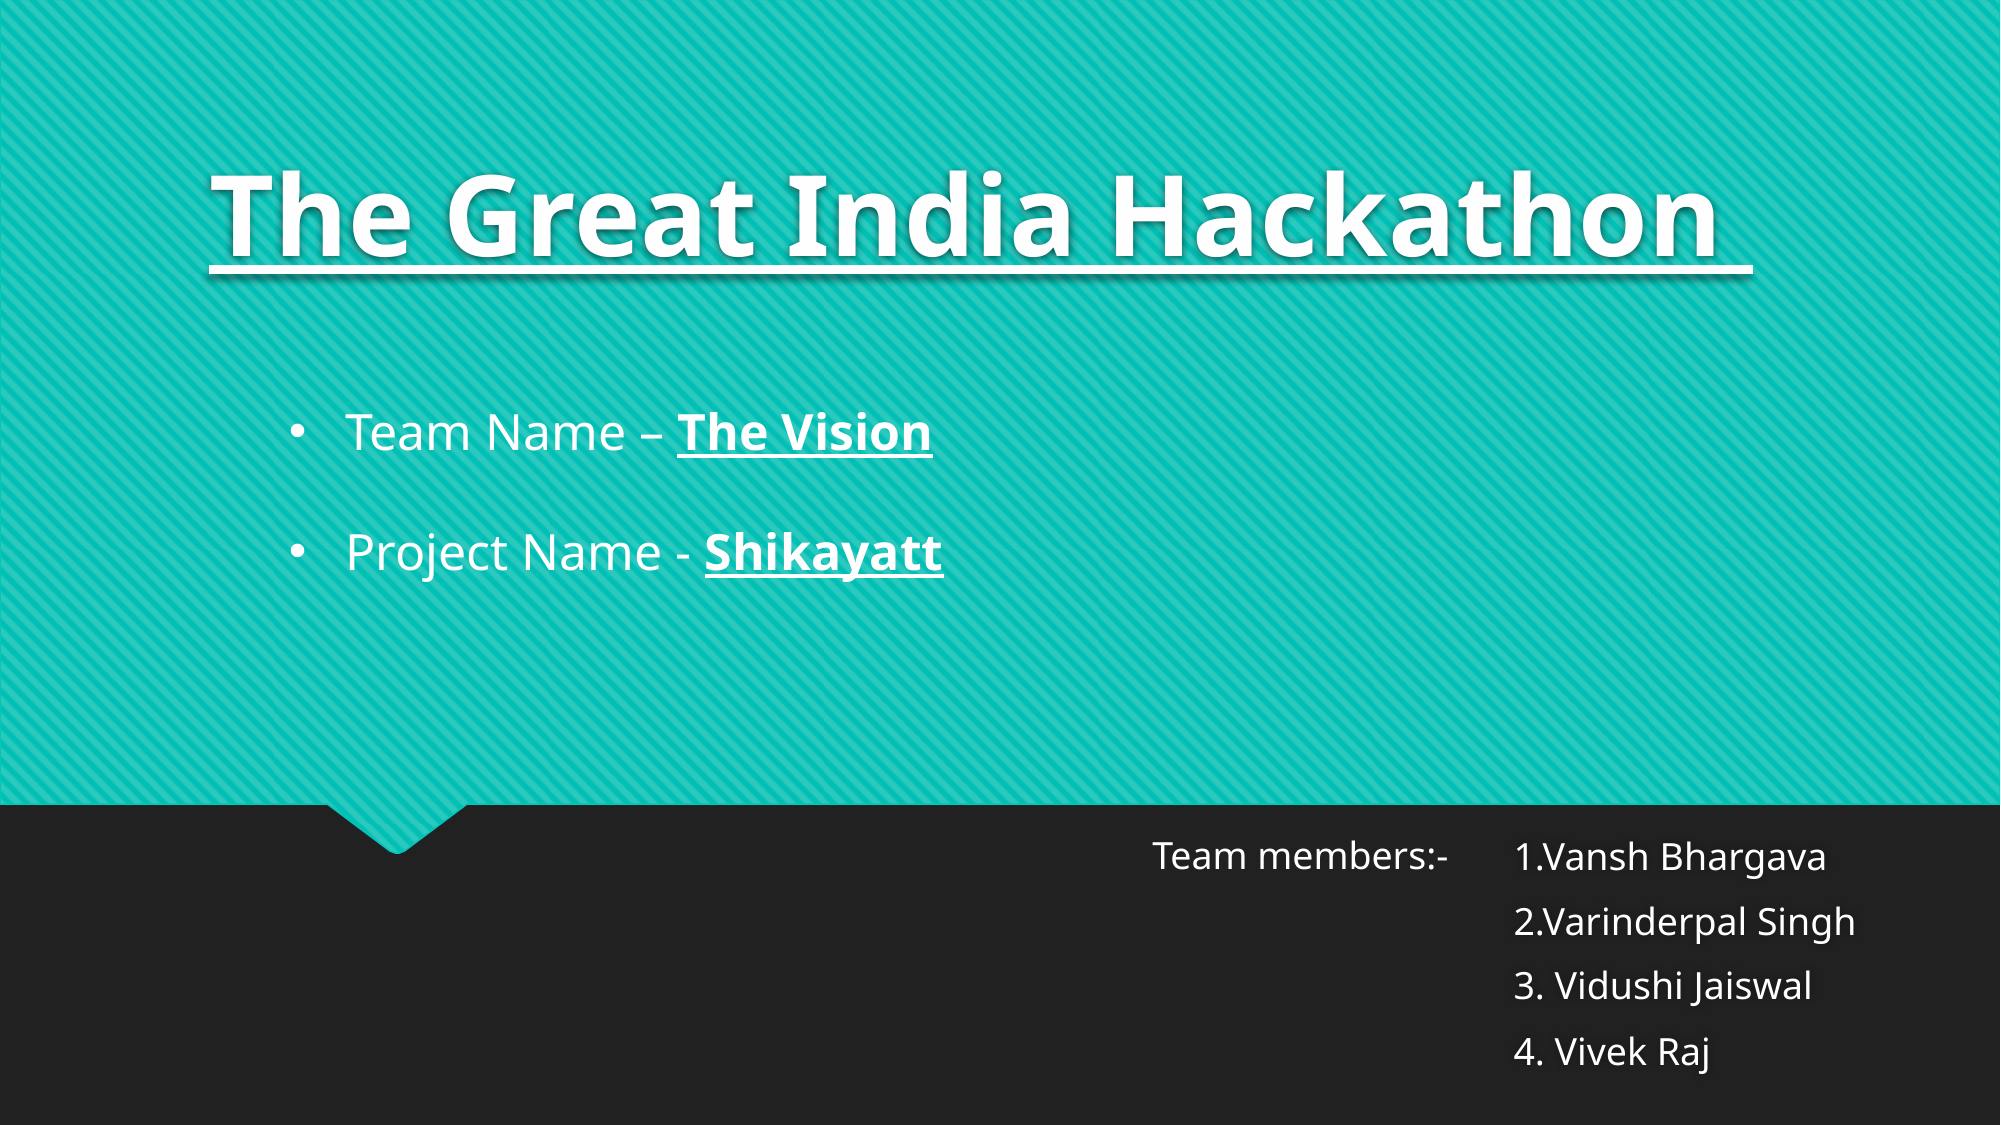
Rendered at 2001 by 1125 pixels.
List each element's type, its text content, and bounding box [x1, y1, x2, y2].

text_box Team members:- [1137, 824, 1499, 885]
title The Great India Hackathon [113, 148, 1848, 287]
text_box Team Name – The Vision Project Name - Shikayatt [274, 393, 1027, 589]
subtitle 1.Vansh Bhargava 2.Varinderpal Singh 3. Vidushi Jaiswal 4. Vivek Raj [1498, 825, 1921, 1114]
